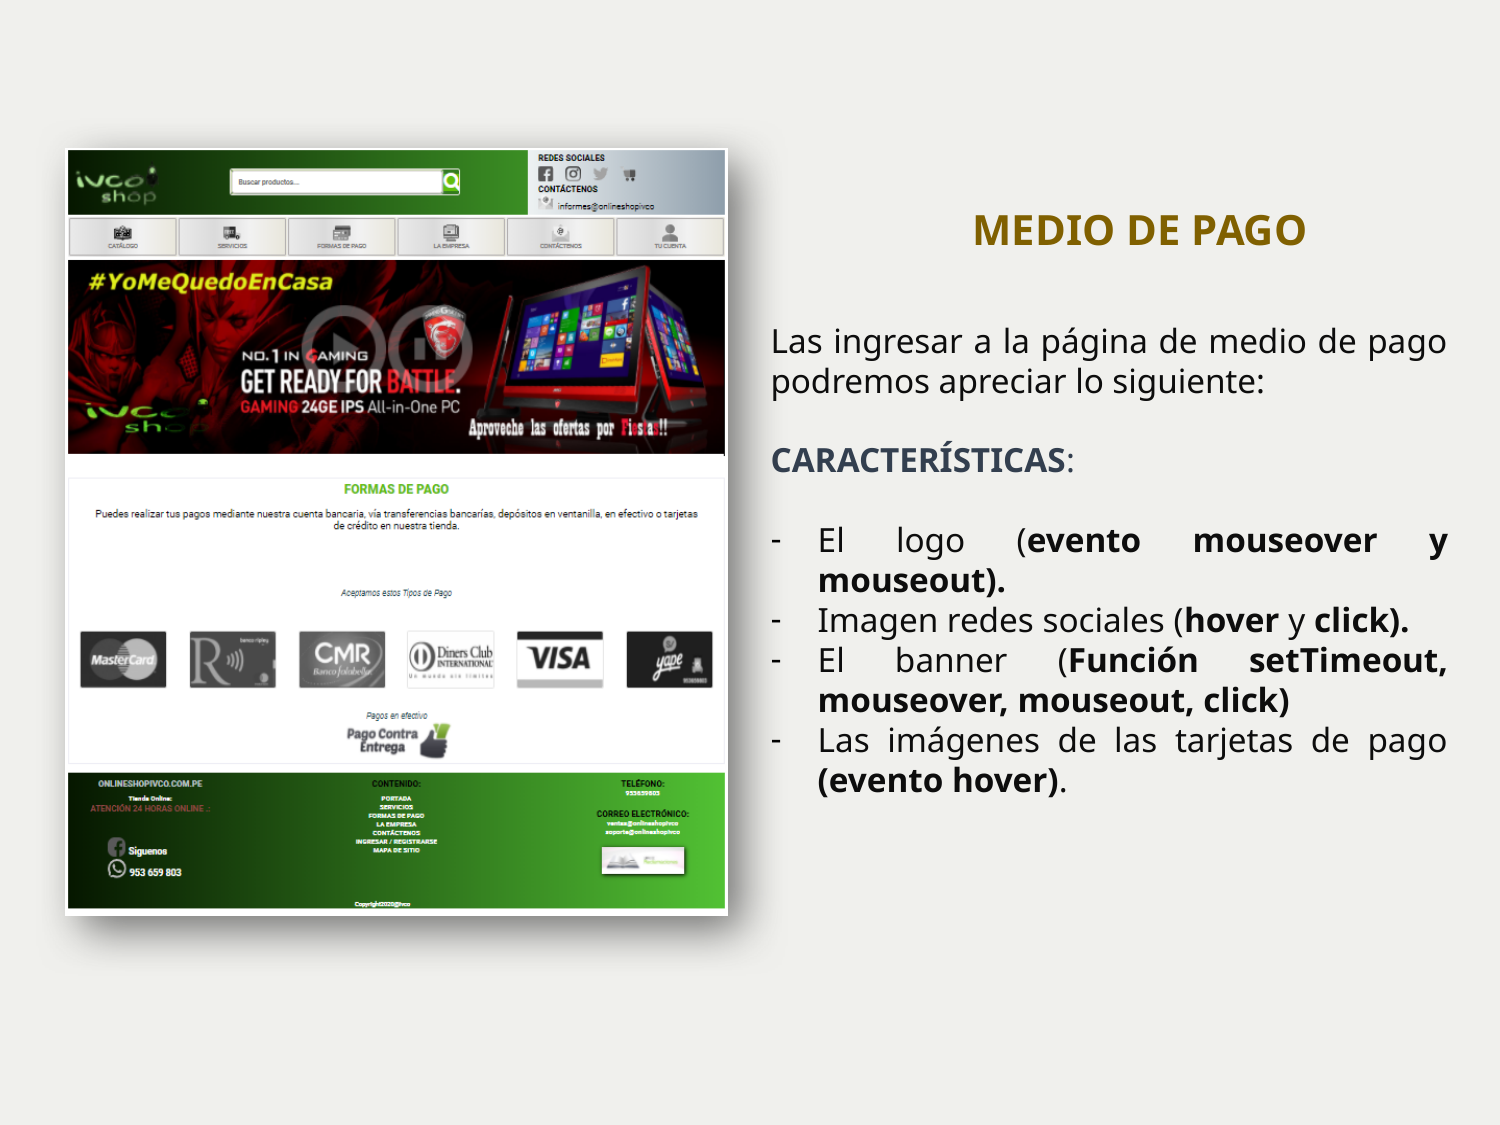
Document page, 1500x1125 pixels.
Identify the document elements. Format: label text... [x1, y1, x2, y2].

picture [65, 148, 728, 916]
text_box MEDIO DE PAGO [957, 196, 1323, 262]
text_box Las ingresar a la página de medio de pago podremos apreciar lo siguiente: CARACTERÍSTICAS: El logo (evento mouseover y mouseout). Imagen redes sociales (hover y click). El banner (Función setTimeout, mouseover, mouseout, click) Las imágenes de las tarjetas de pago (evento hover). [776, 312, 1464, 807]
